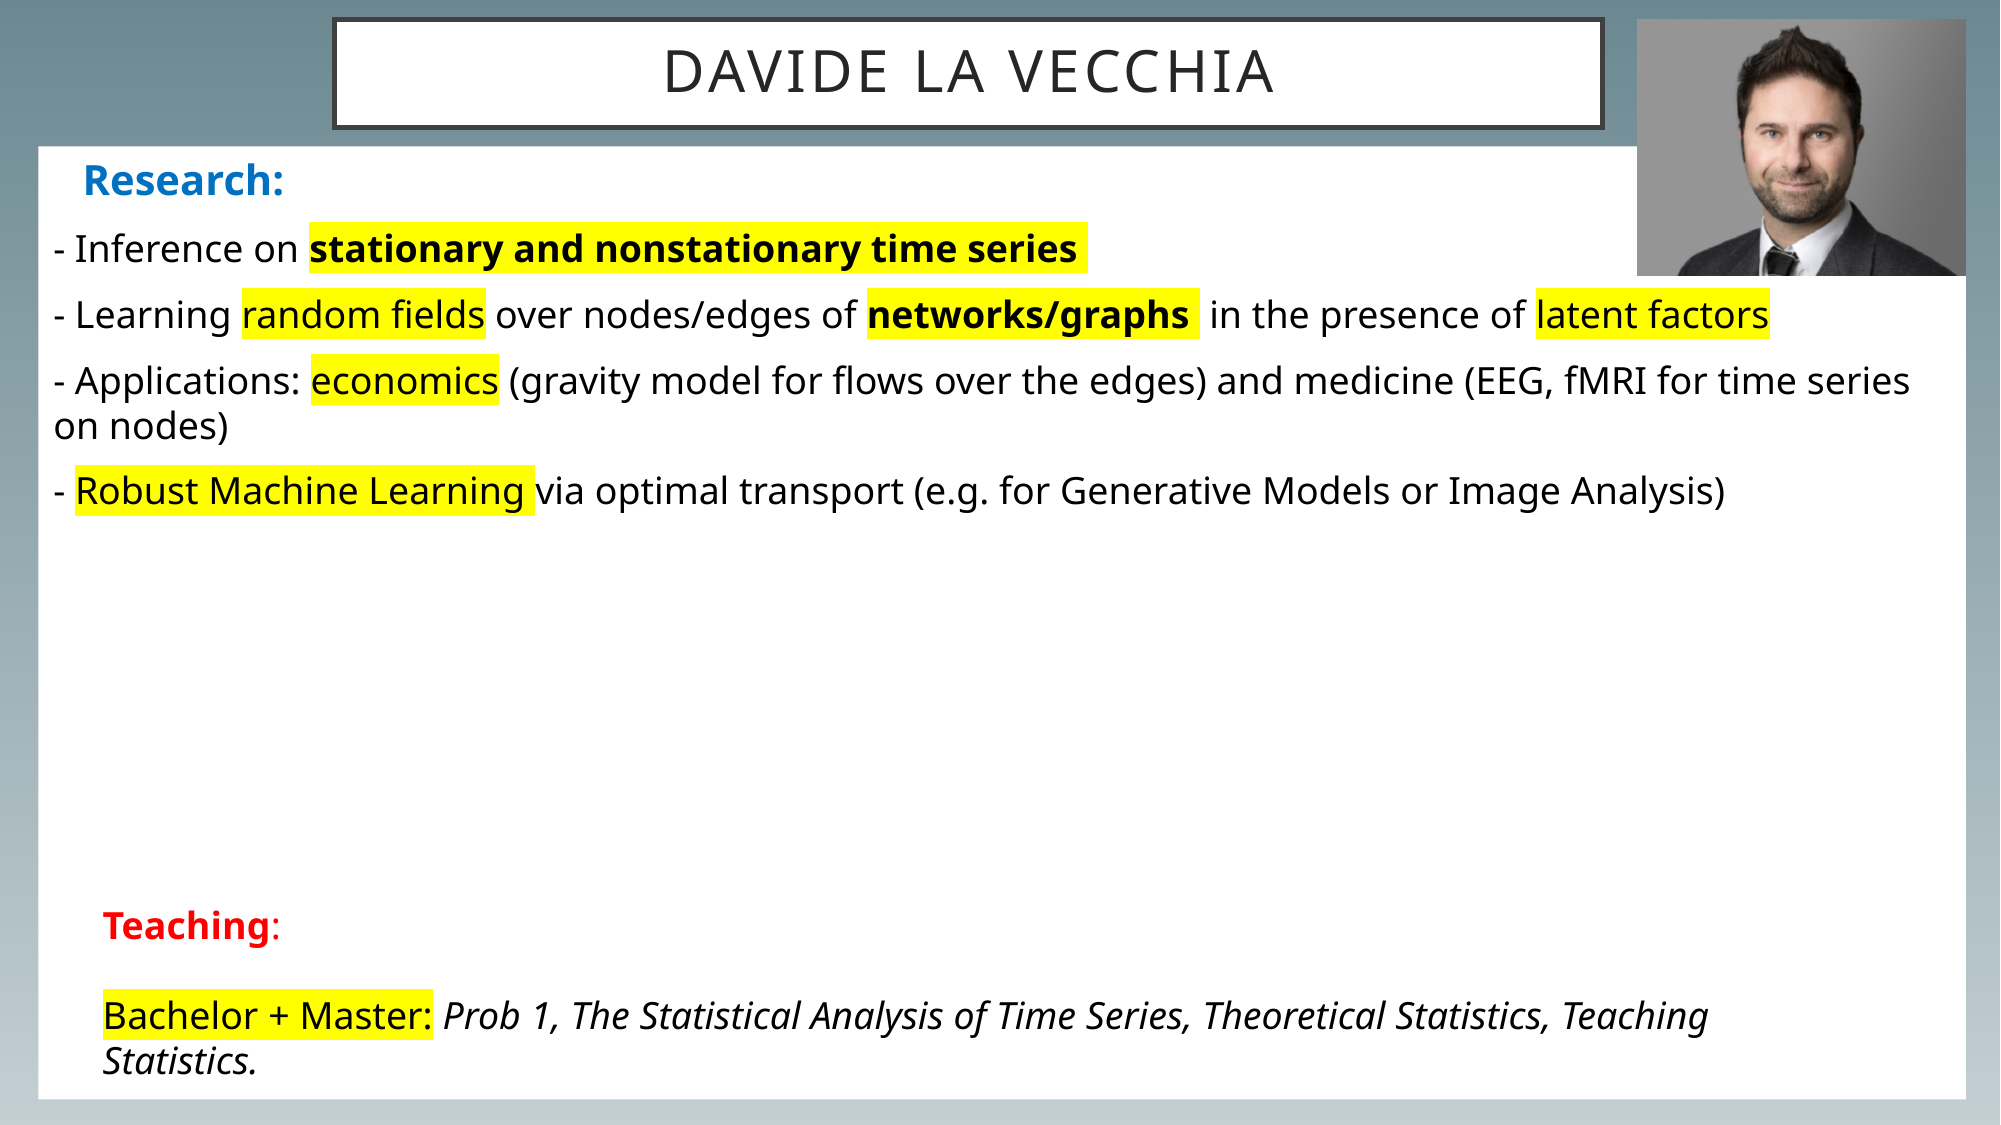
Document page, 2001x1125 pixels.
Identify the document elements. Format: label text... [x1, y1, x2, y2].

picture [1637, 19, 1966, 276]
text_box Davide La vecchia [334, 19, 1603, 128]
picture [89, 475, 1953, 971]
text_box Teaching: Bachelor + Master: Prob 1, The Statistical Analysis of Time Series, Theoretical Statistics, Teaching Statistics. [87, 894, 1804, 1090]
list Research: - Inference on stationary and nonstationary time series - Learning random fields over nodes/edges of networks/graphs in the presence of latent factors - Applications: economics (gravity model for flows over the edges) and medicine (EEG, fMRI for time series on nodes) - Robust Machine Learning via optimal transport (e.g. for Generative Models or Image Analysis) [37, 145, 1967, 1100]
